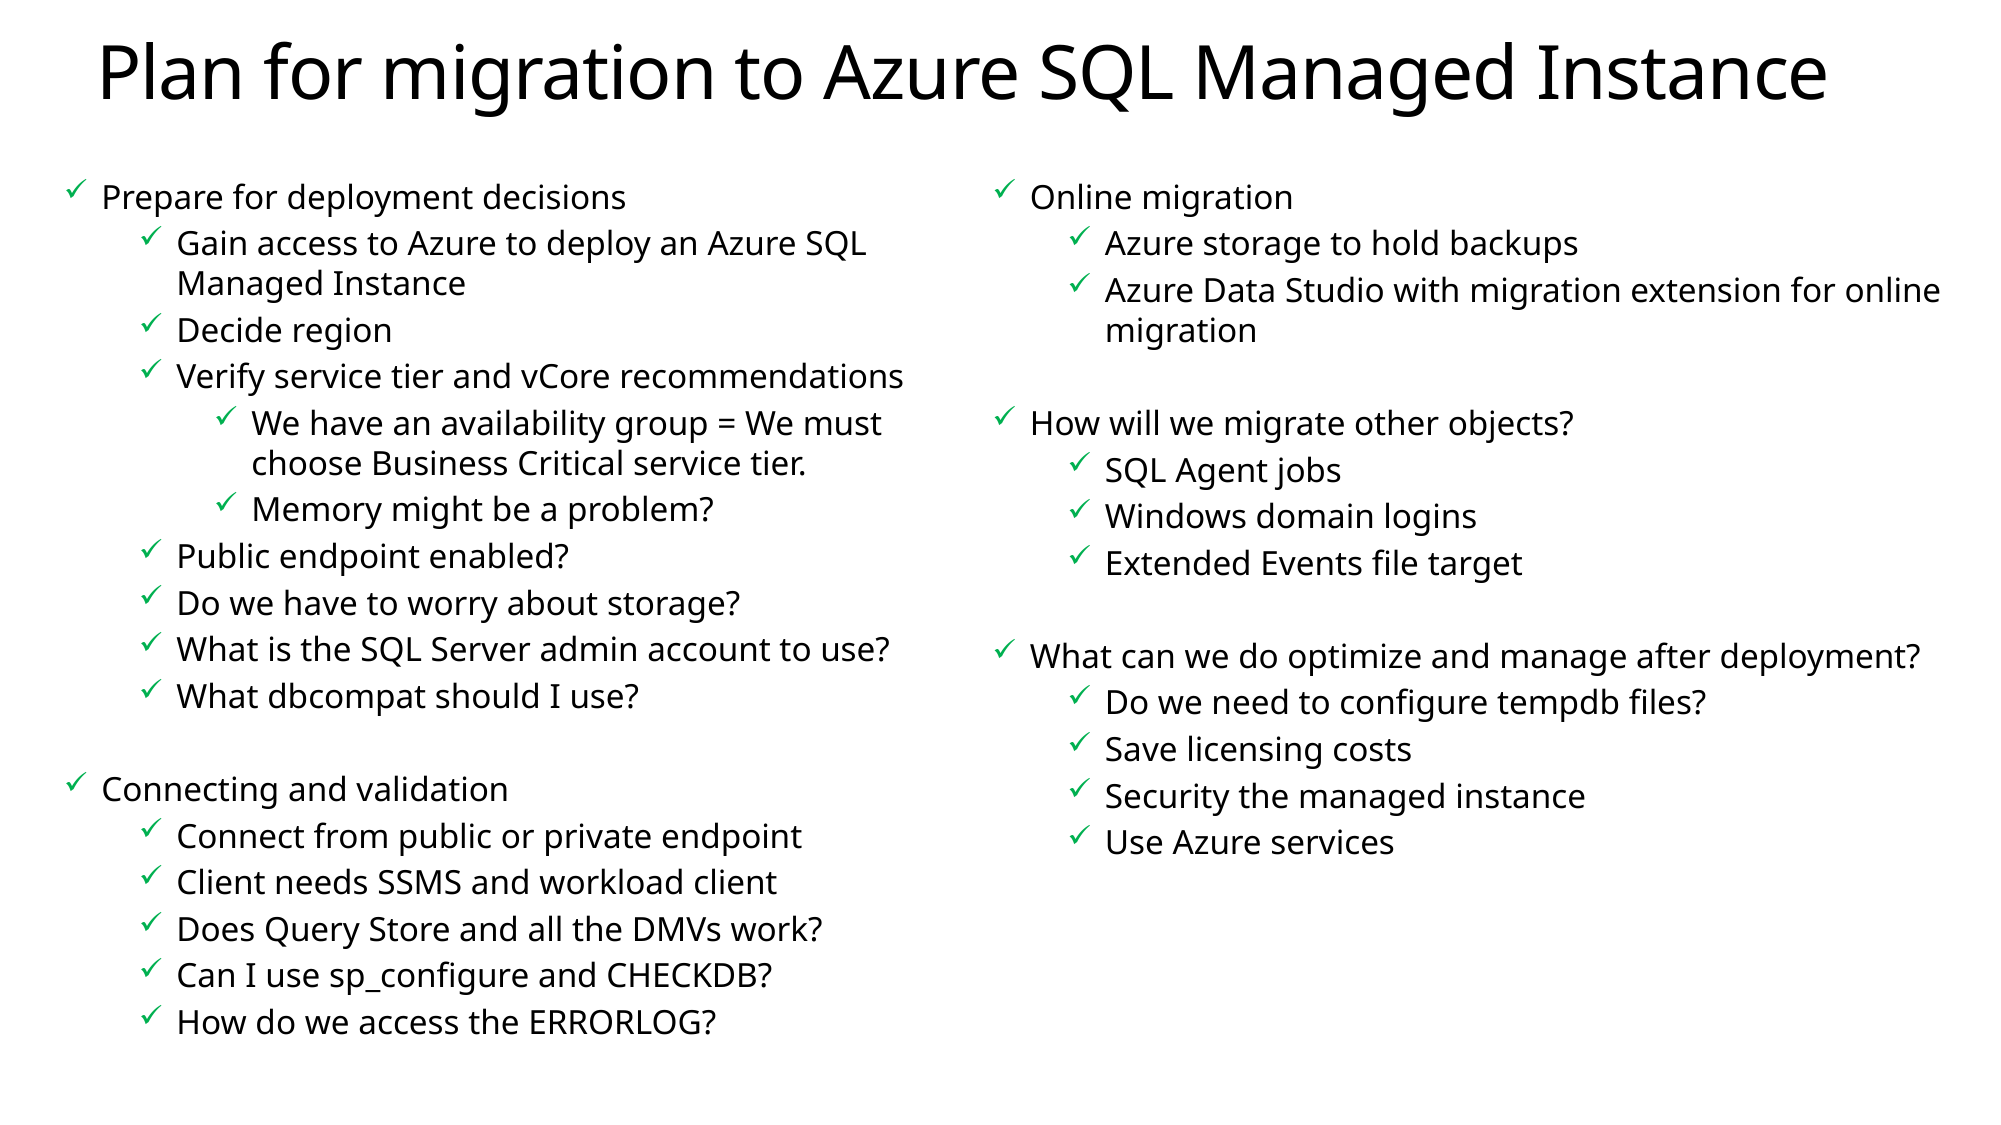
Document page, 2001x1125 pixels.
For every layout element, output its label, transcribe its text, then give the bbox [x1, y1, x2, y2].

text_box Online migration Azure storage to hold backups Azure Data Studio with migration extension for online migration How will we migrate other objects? SQL Agent jobs Windows domain logins Extended Events file target What can we do optimize and manage after deployment? Do we need to configure tempdb files? Save licensing costs Security the managed instance Use Azure services [977, 168, 1978, 869]
title Plan for migration to Azure SQL Managed Instance [96, 24, 1904, 116]
text_box Prepare for deployment decisions Gain access to Azure to deploy an Azure SQL Managed Instance Decide region Verify service tier and vCore recommendations We have an availability group = We must choose Business Critical service tier. Memory might be a problem? Public endpoint enabled? Do we have to worry about storage? What is the SQL Server admin account to use? What dbcompat should I use? Connecting and validation Connect from public or private endpoint Client needs SSMS and workload client Does Query Store and all the DMVs work? Can I use sp_configure and CHECKDB? How do we access the ERRORLOG? [49, 168, 950, 1096]
